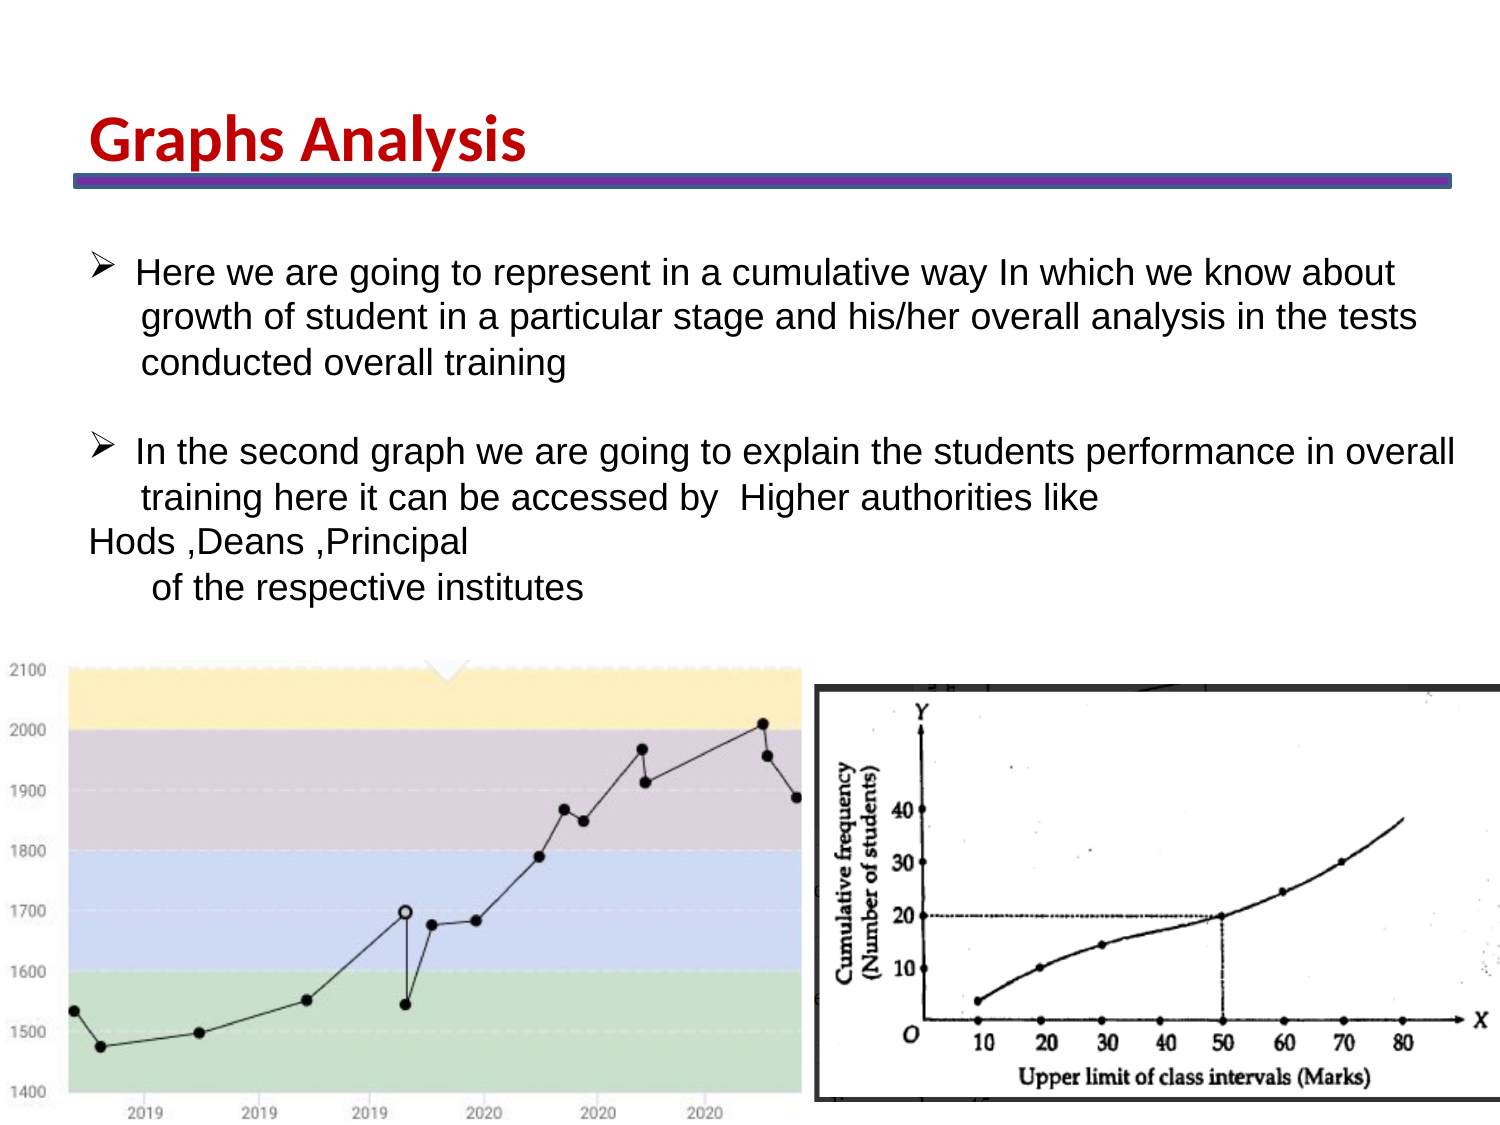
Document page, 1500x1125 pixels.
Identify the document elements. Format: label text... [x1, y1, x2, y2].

text_box [75, 174, 1450, 188]
text_box Graphs Analysis [75, 87, 1450, 163]
subtitle Here we are going to represent in a cumulative way In which we know about growth of student in a particular stage and his/her overall analysis in the tests conducted overall training In the second graph we are going to explain the students performance in overall training here it can be accessed by Higher authorities like Hods ,Deans ,Principal of the respective institutes [88, 312, 1464, 588]
picture [0, 660, 802, 1125]
picture [814, 684, 1500, 1102]
